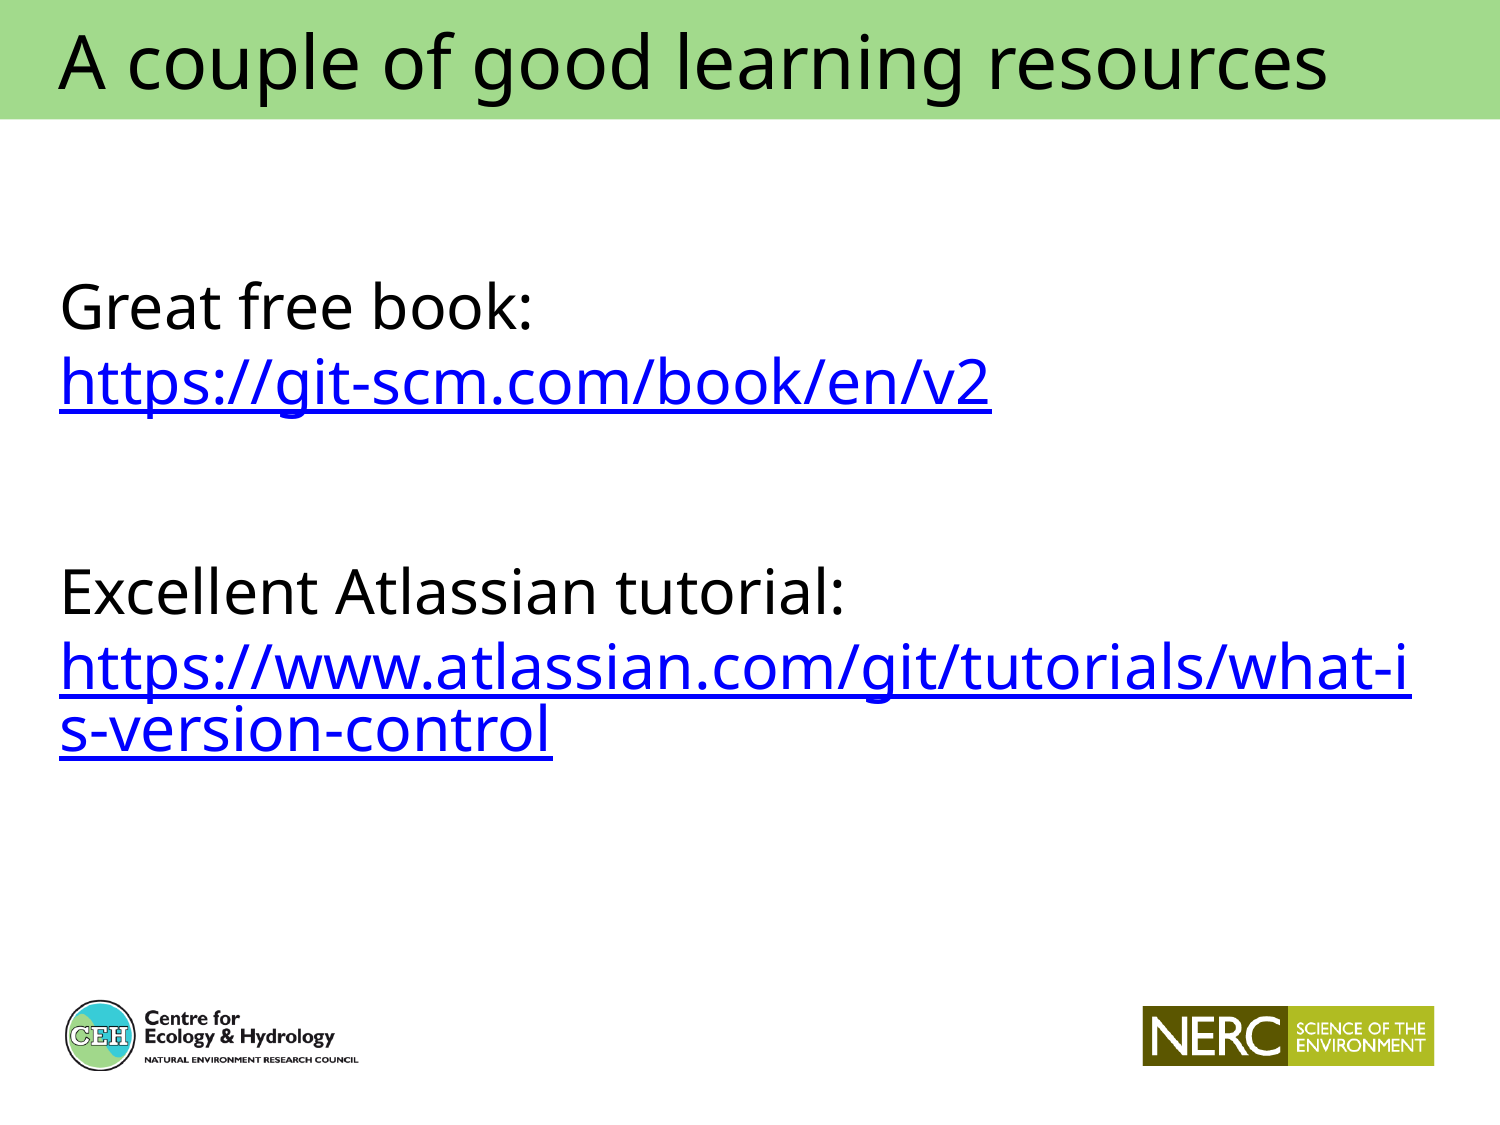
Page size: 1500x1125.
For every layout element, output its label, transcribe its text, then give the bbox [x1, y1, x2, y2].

list Great free book: https://git-scm.com/book/en/v2 Excellent Atlassian tutorial: https://www.atlassian.com/git/tutorials/what-is-version-control [0, 119, 1495, 1125]
list A couple of good learning resources [0, 0, 1500, 120]
